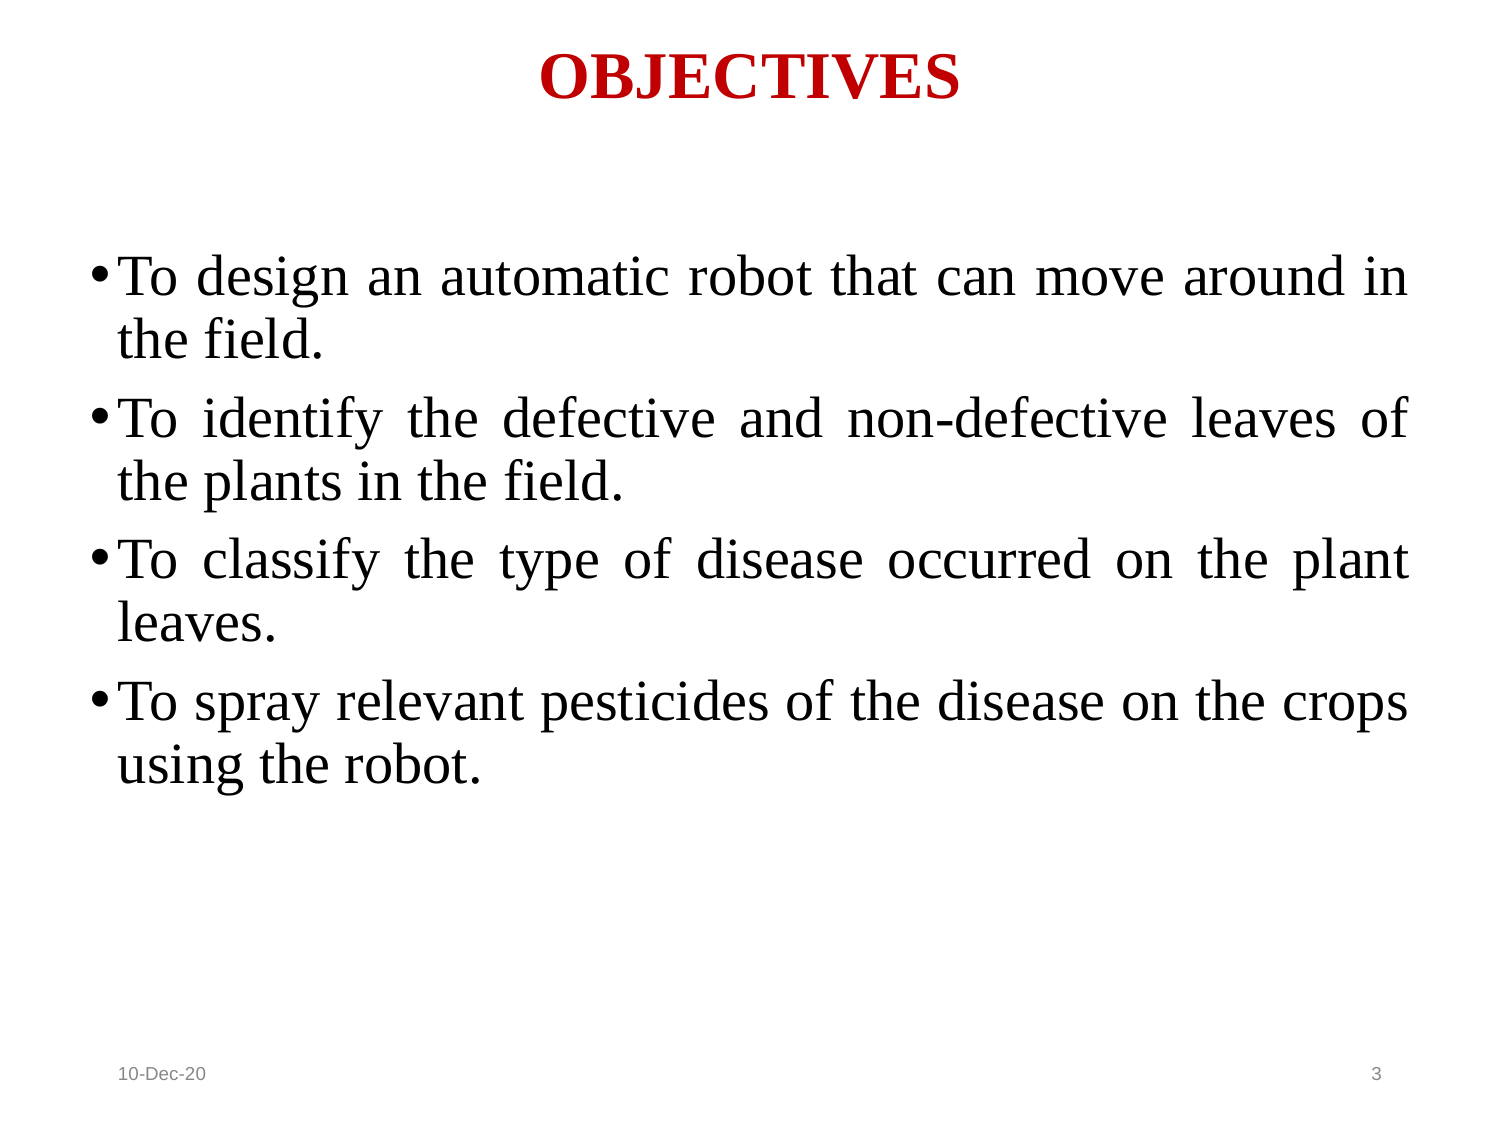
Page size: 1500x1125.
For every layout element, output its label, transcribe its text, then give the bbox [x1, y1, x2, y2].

text_box OBJECTIVES [75, 24, 1425, 130]
text_box <number> [1059, 1042, 1397, 1103]
text_box 10-Dec-20 [103, 1042, 441, 1103]
text_box To design an automatic robot that can move around in the field. To identify the defective and non-defective leaves of the plants in the field. To classify the type of disease occurred on the plant leaves. To spray relevant pesticides of the disease on the crops using the robot. [75, 187, 1425, 930]
